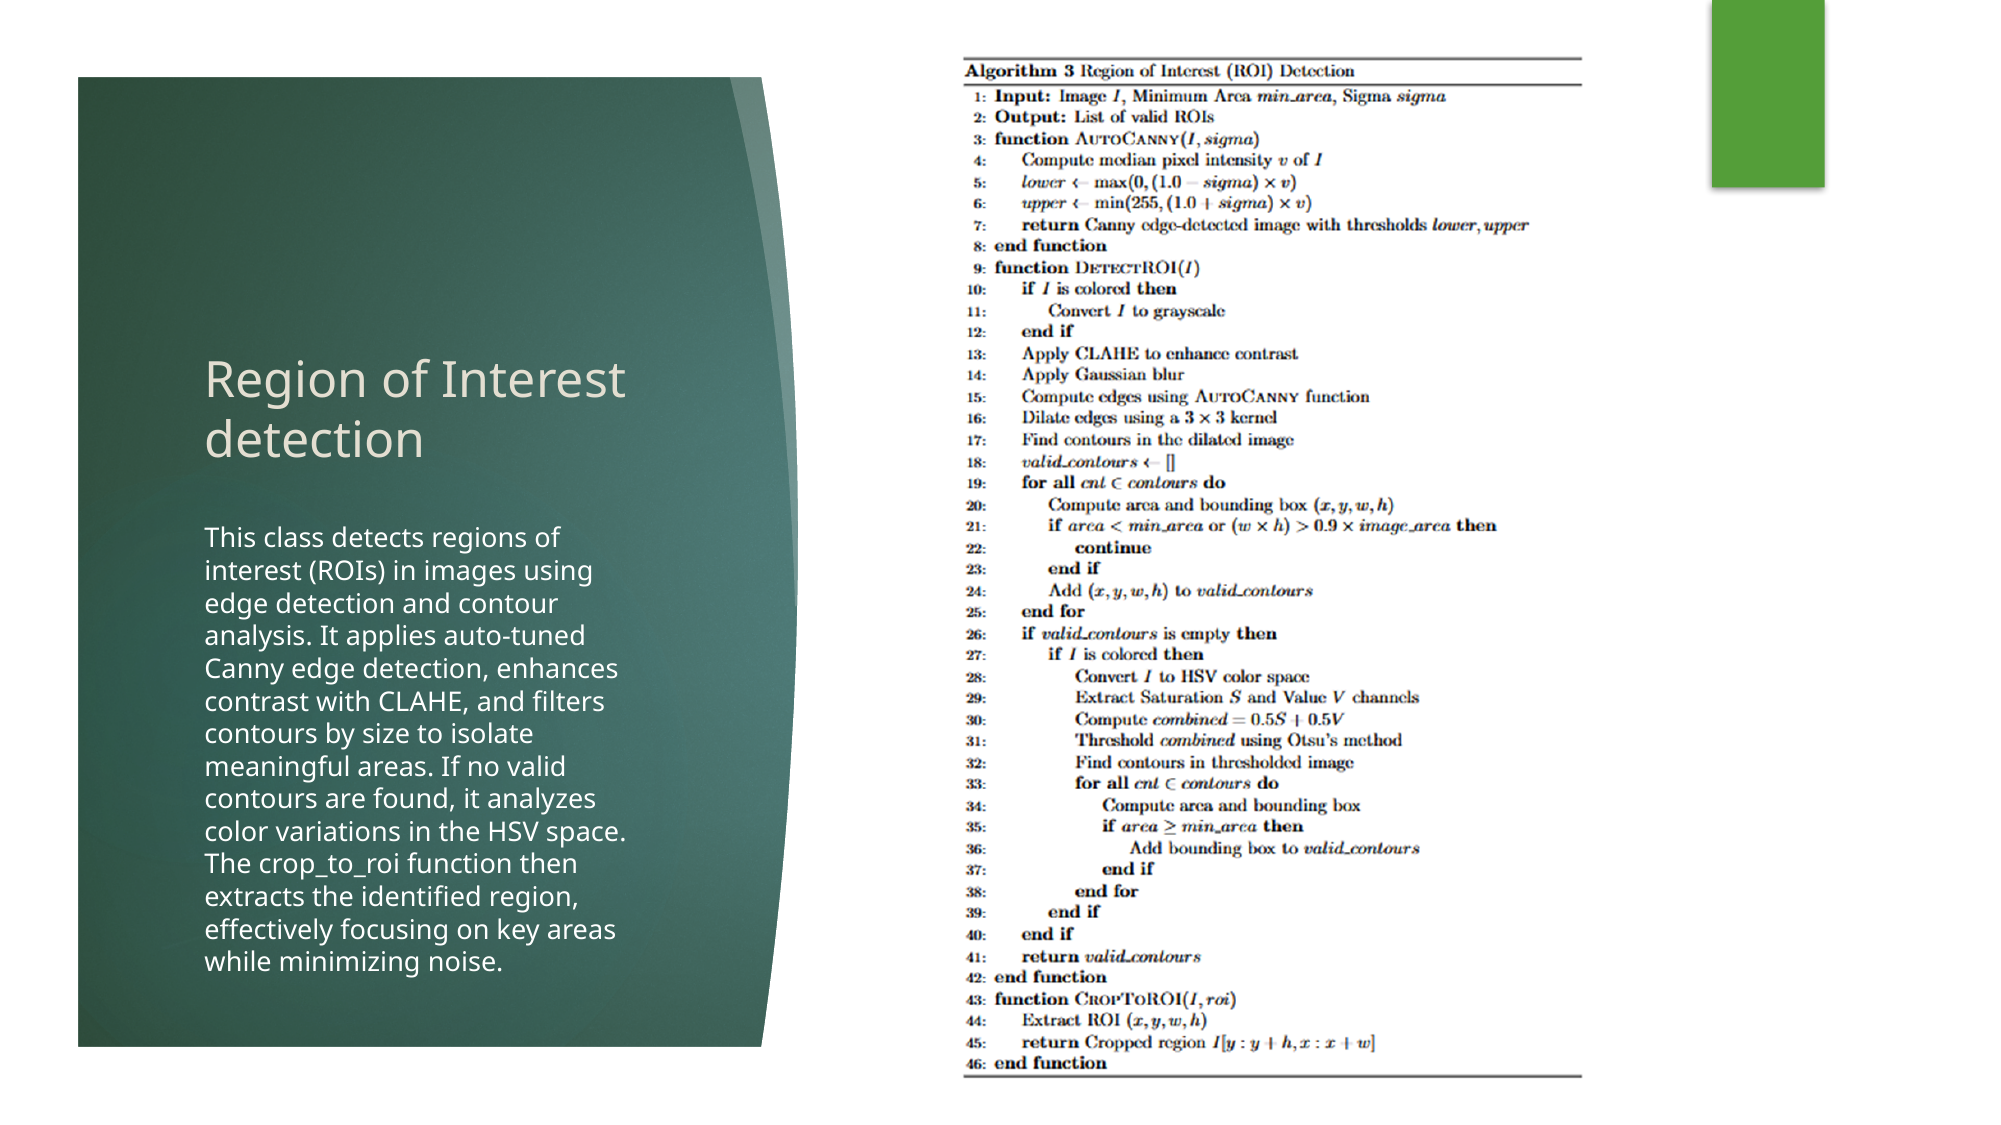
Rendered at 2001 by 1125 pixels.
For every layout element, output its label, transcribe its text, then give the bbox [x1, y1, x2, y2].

title Region of Interest detection [189, 212, 648, 475]
picture [951, 42, 1590, 1083]
list This class detects regions of interest (ROIs) in images using edge detection and contour analysis. It applies auto-tuned Canny edge detection, enhances contrast with CLAHE, and filters contours by size to isolate meaningful areas. If no valid contours are found, it analyzes color variations in the HSV space. The crop_to_roi function then extracts the identified region, effectively focusing on key areas while minimizing noise. [189, 513, 648, 989]
